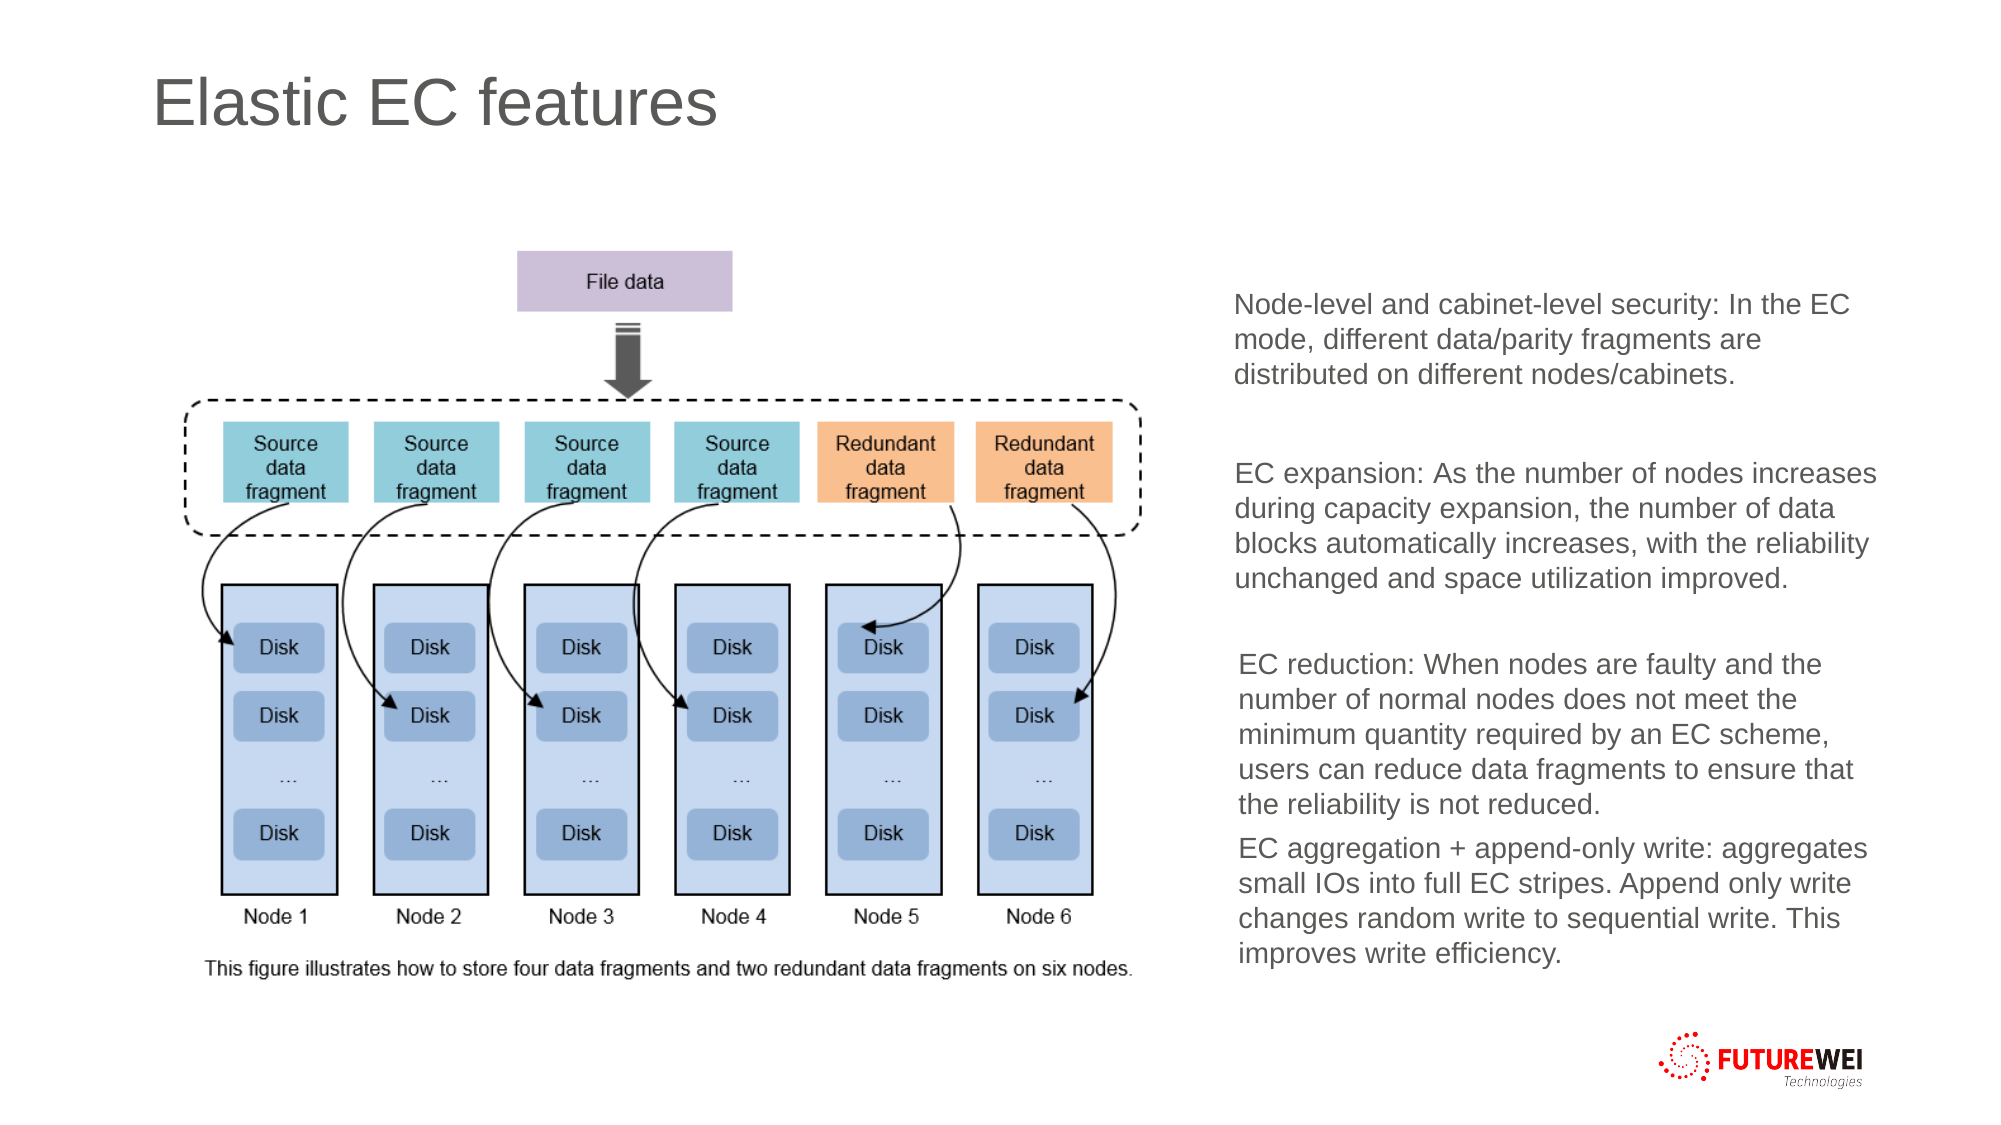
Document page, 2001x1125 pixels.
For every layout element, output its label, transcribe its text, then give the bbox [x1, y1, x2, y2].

picture [179, 246, 1147, 982]
title Elastic EC features [137, 59, 1863, 246]
text_box EC aggregation + append-only write: aggregates small IOs into full EC stripes. Append only write changes random write to sequential write. This improves write efficiency. [1223, 822, 1905, 978]
picture [1638, 1011, 1882, 1102]
text_box EC expansion: As the number of nodes increases during capacity expansion, the number of data blocks automatically increases, with the reliability unchanged and space utilization improved. [1219, 446, 1901, 602]
text_box EC reduction: When nodes are faulty and the number of normal nodes does not meet the minimum quantity required by an EC scheme, users can reduce data fragments to ensure that the reliability is not reduced. [1223, 638, 1905, 822]
text_box Node-level and cabinet-level security: In the EC mode, different data/parity fragments are distributed on different nodes/cabinets. [1218, 278, 1900, 398]
